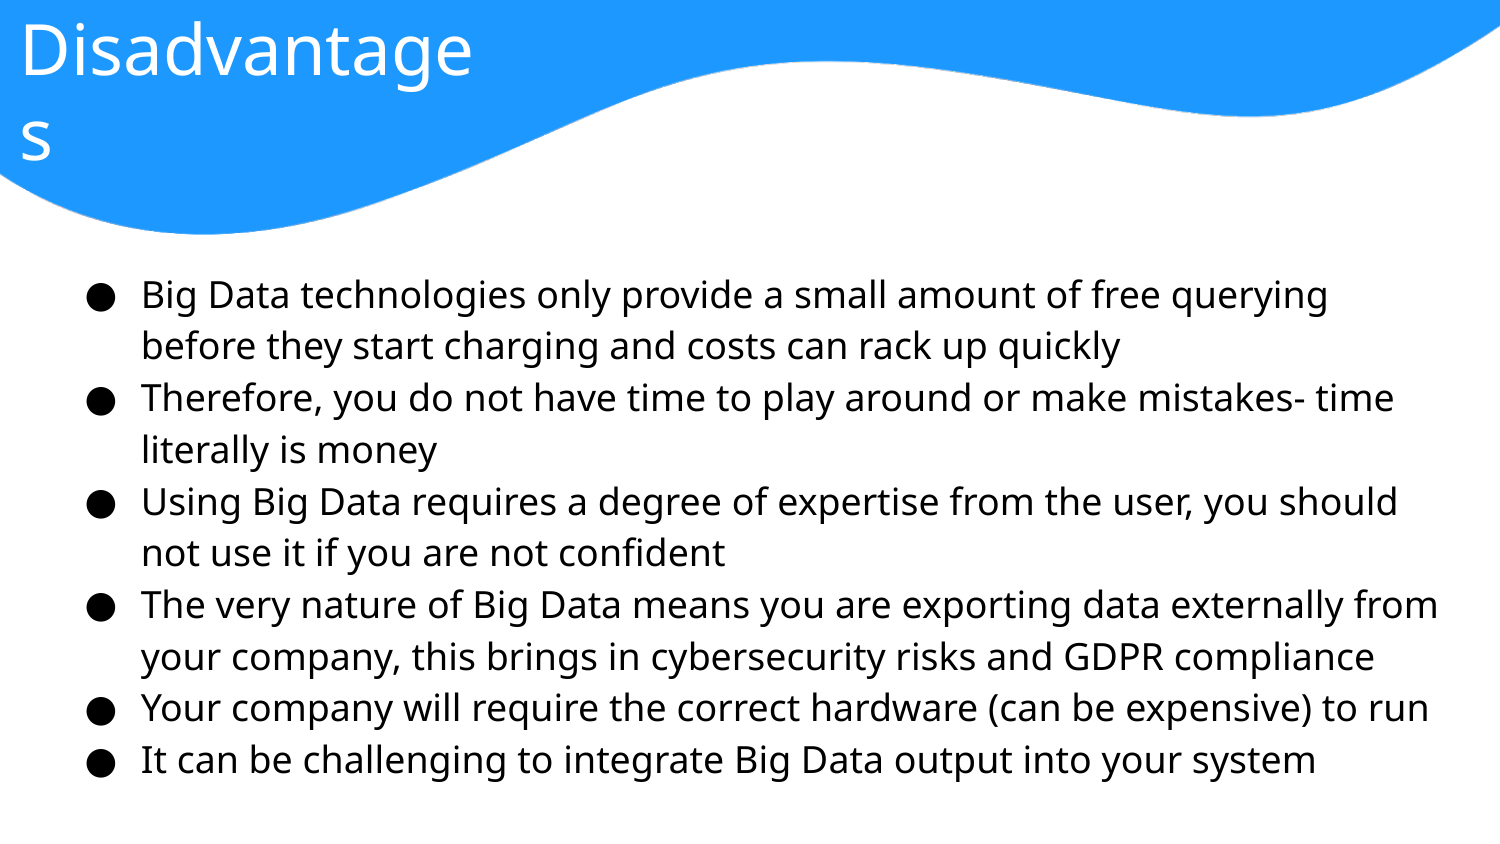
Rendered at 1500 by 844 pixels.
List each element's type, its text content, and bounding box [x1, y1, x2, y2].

picture [0, 0, 1500, 235]
text_box Disadvantages [9, 0, 502, 142]
text_box Big Data technologies only provide a small amount of free querying before they start charging and costs can rack up quickly Therefore, you do not have time to play around or make mistakes- time literally is money Using Big Data requires a degree of expertise from the user, you should not use it if you are not confident The very nature of Big Data means you are exporting data externally from your company, this brings in cybersecurity risks and GDPR compliance Your company will require the correct hardware (can be expensive) to run It can be challenging to integrate Big Data output into your system [50, 248, 1467, 525]
